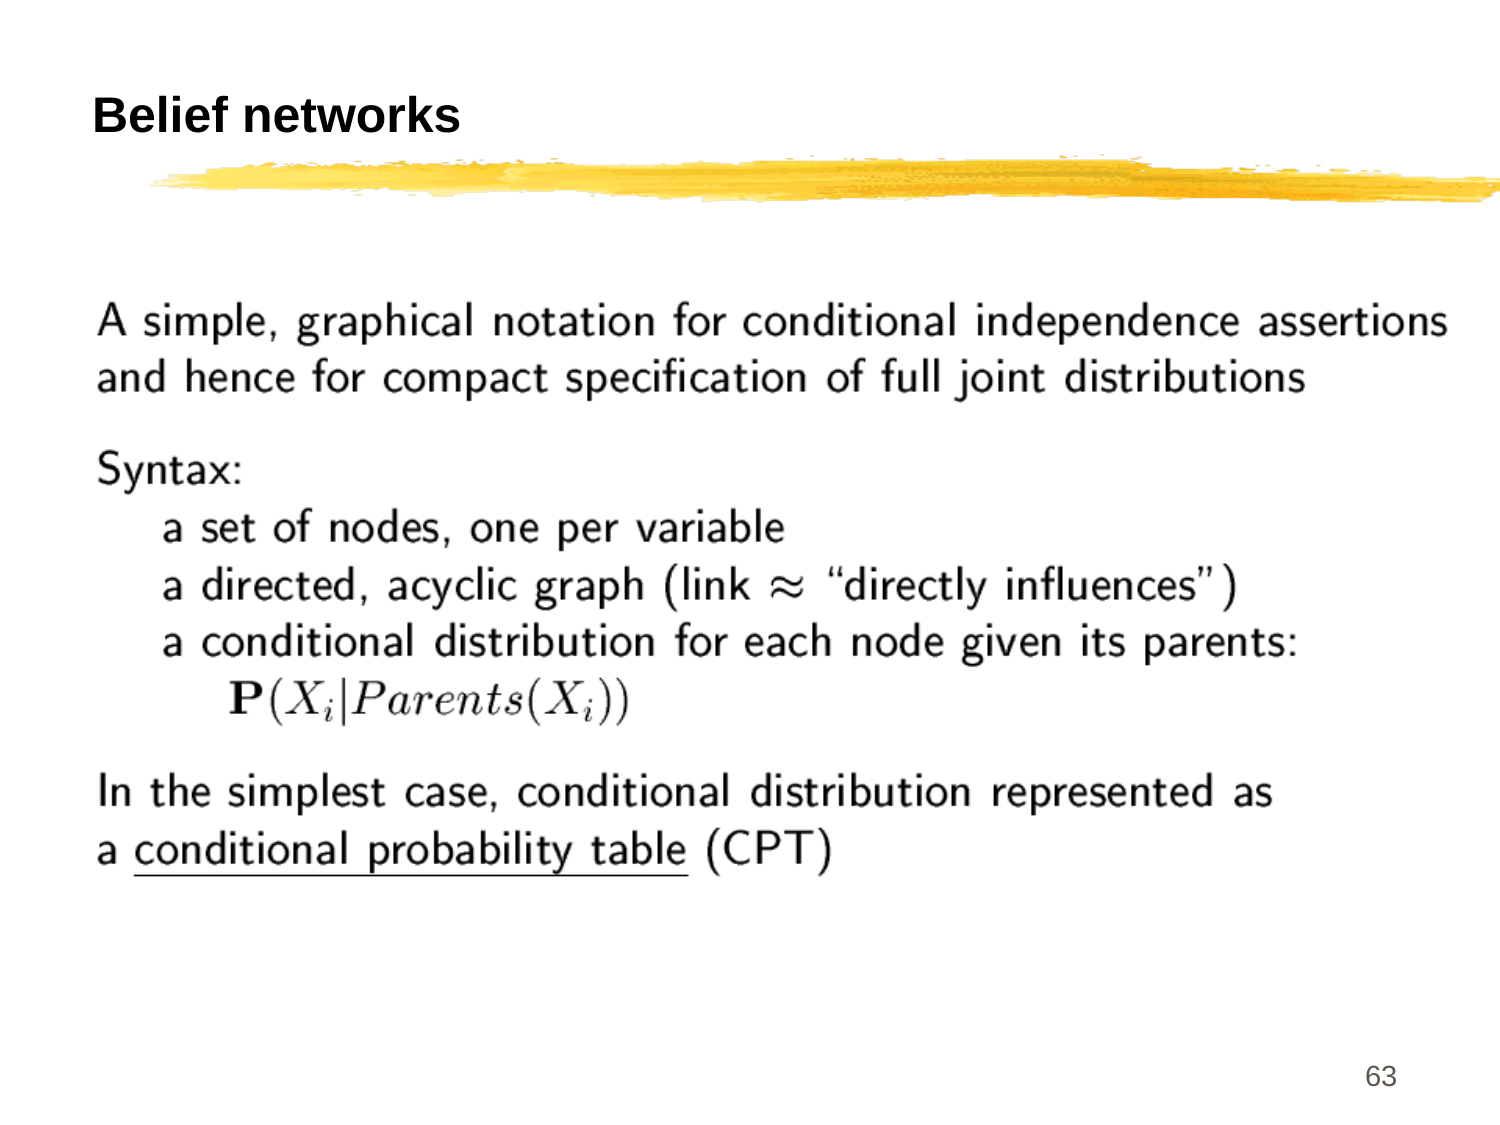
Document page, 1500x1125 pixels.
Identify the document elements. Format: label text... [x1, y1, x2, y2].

title Belief networks [76, 37, 1415, 151]
picture [80, 284, 1463, 901]
picture [150, 149, 1500, 213]
slide_number 63 [1099, 1024, 1413, 1101]
